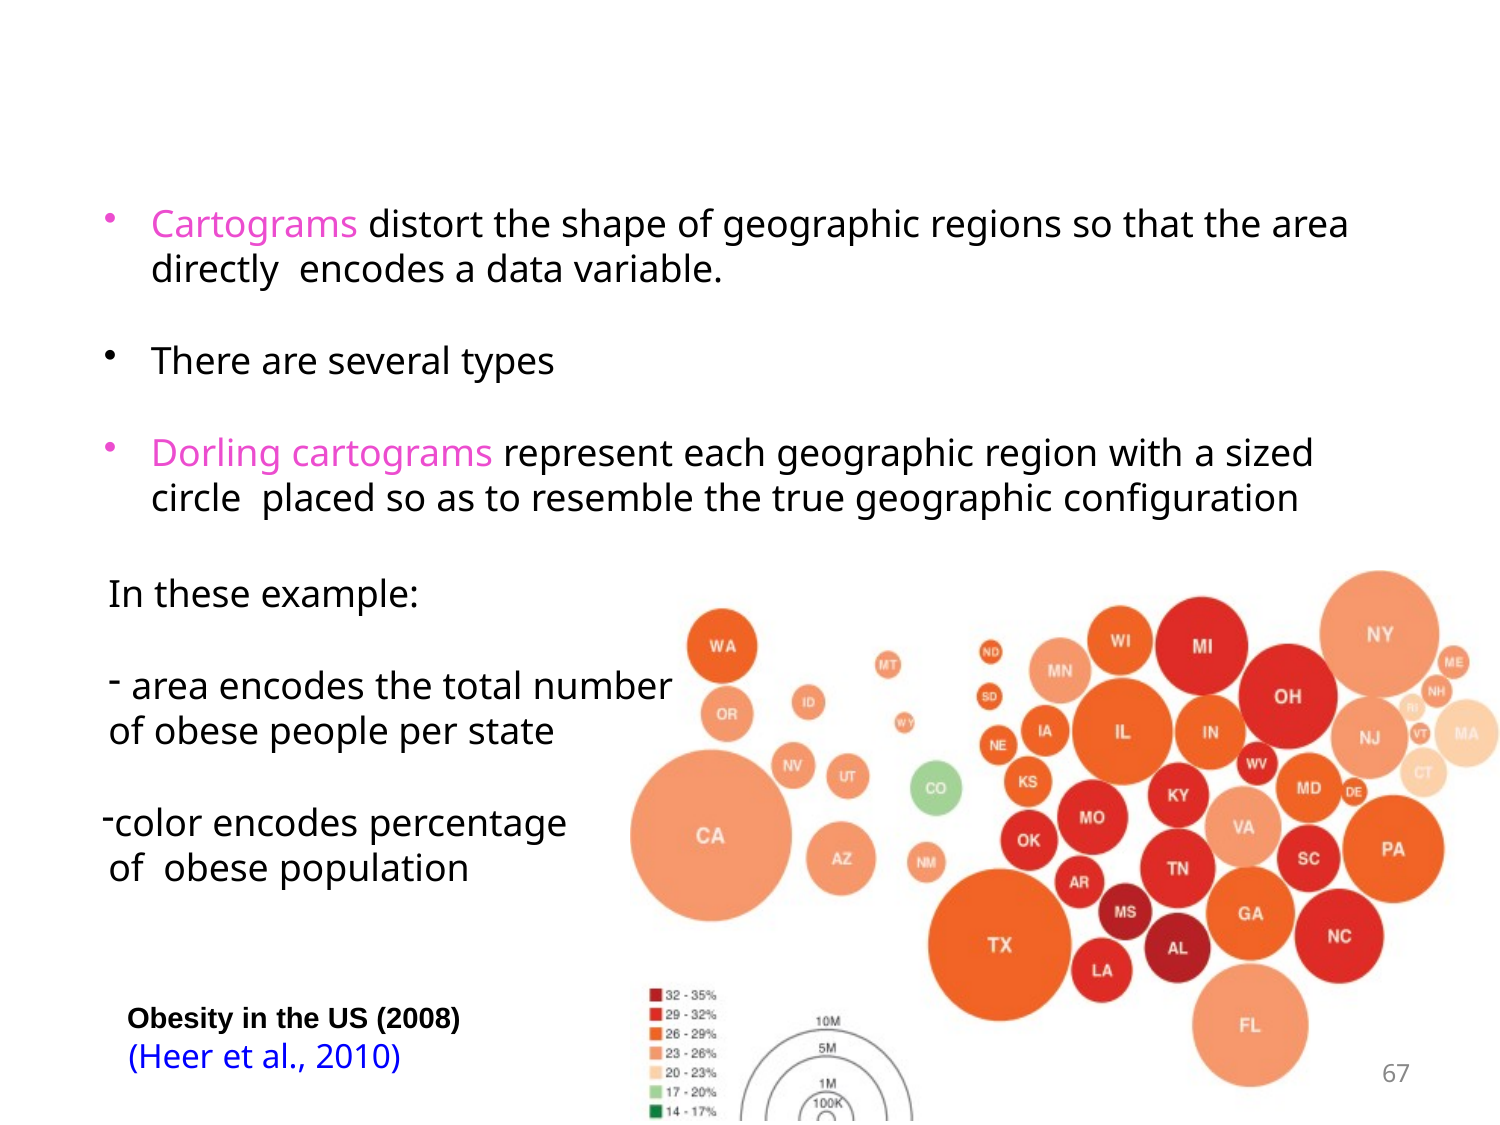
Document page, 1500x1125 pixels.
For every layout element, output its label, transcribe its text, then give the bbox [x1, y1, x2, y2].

picture [630, 570, 1500, 1121]
text_box Cartograms distort the shape of geographic regions so that the area directly encodes a data variable. There are several types Dorling cartograms represent each geographic region with a sized circle placed so as to resemble the true geographic configuration In these example: area encodes the total number of obese people per state color encodes percentage of obese population [101, 198, 1408, 890]
text_box Obesity in the US (2008) (Heer et al., 2010) [125, 996, 463, 1076]
